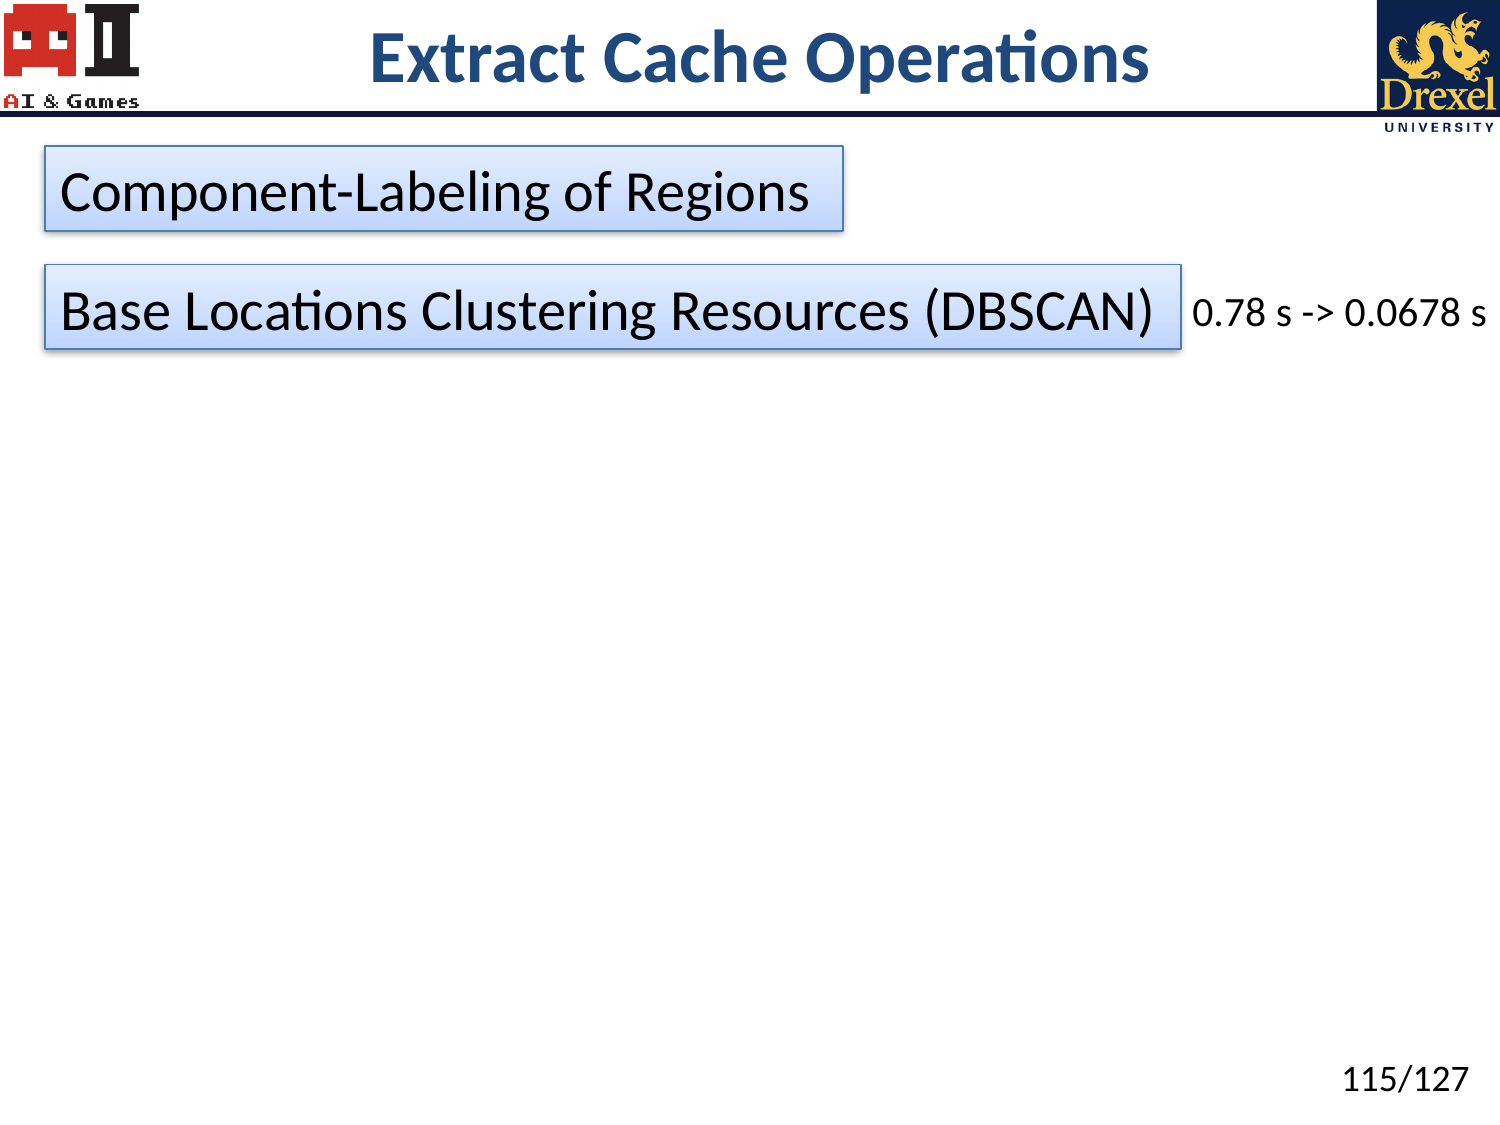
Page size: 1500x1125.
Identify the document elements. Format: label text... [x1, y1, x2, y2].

text_box Base Locations Clustering Resources (DBSCAN) [44, 264, 1182, 350]
picture [4, 4, 139, 108]
text_box Component-Labeling of Regions [44, 145, 844, 232]
text_box 0.78 s -> 0.0678 s [1177, 277, 1500, 342]
title Extract Cache Operations [144, 0, 1377, 115]
picture [1377, 0, 1500, 111]
picture [1376, 117, 1500, 132]
